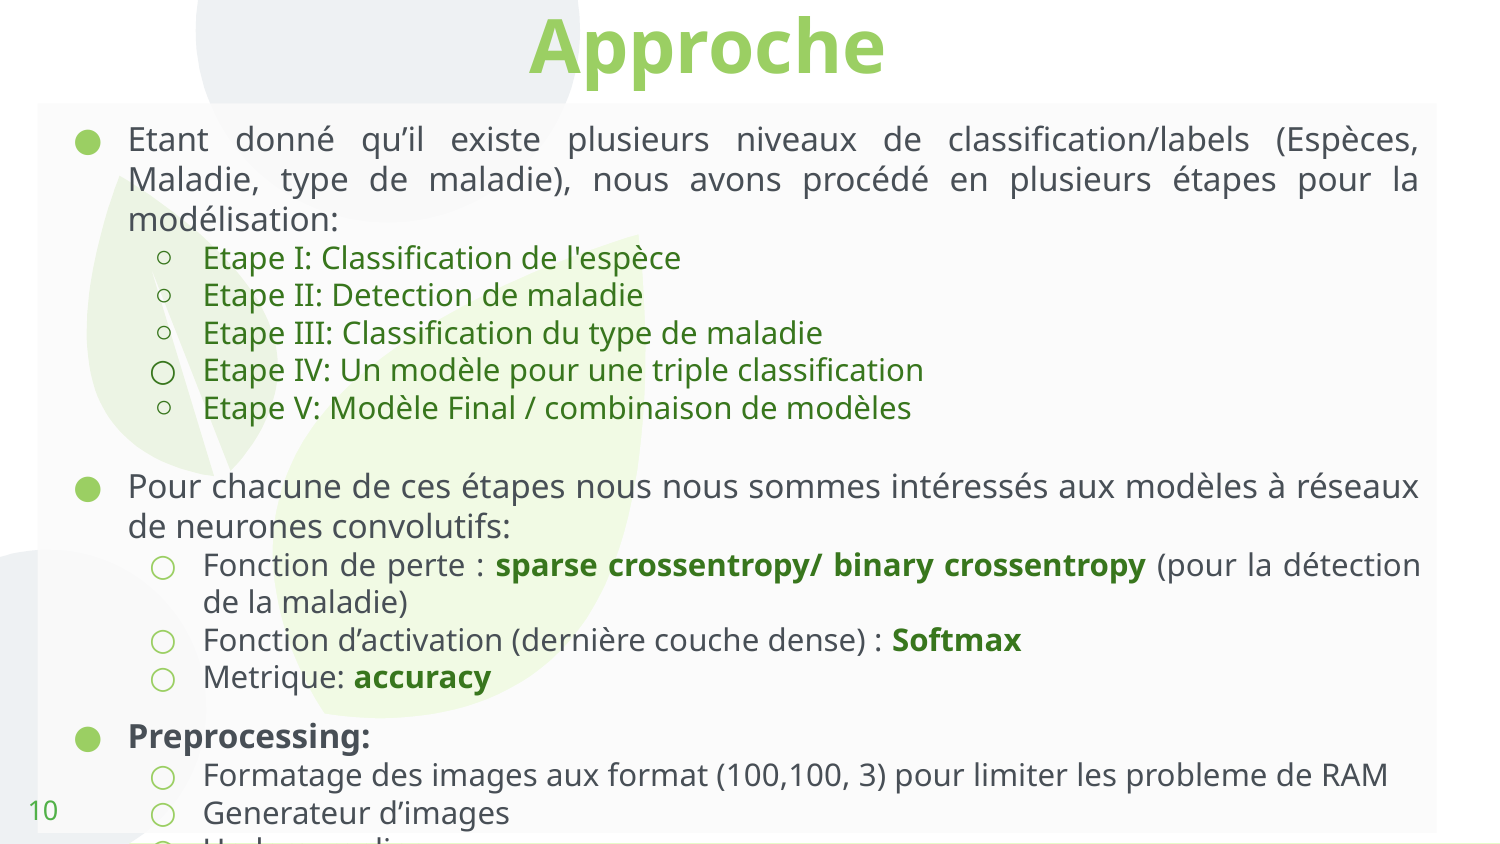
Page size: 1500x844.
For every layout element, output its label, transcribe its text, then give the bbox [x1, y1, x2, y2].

title Approche [514, 0, 1500, 104]
slide_number ‹#› [12, 779, 103, 844]
list Etant donné qu’il existe plusieurs niveaux de classification/labels (Espèces, Maladie, type de maladie), nous avons procédé en plusieurs étapes pour la modélisation: Etape I: Classification de l'espèce Etape II: Detection de maladie Etape III: Classification du type de maladie Etape IV: Un modèle pour une triple classification Etape V: Modèle Final / combinaison de modèles Pour chacune de ces étapes nous nous sommes intéressés aux modèles à réseaux de neurones convolutifs: Fonction de perte : sparse crossentropy/ binary crossentropy (pour la détection de la maladie) Fonction d’activation (dernière couche dense) : Softmax Metrique: accuracy Preprocessing: Formatage des images aux format (100,100, 3) pour limiter les probleme de RAM Generateur d’images Undersampling [37, 103, 1437, 833]
